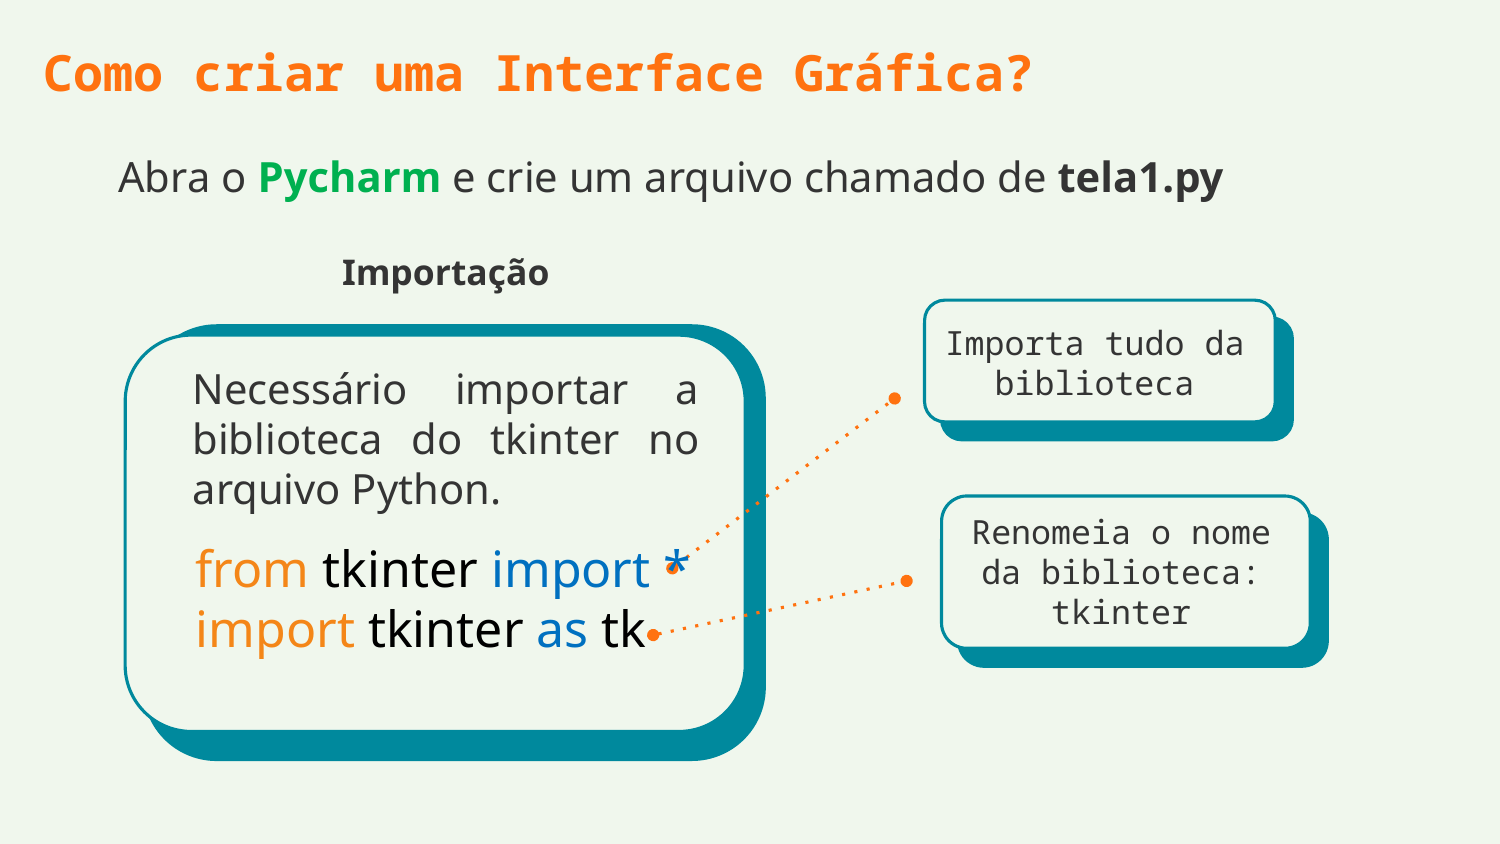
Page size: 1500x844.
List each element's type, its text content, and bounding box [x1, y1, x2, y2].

subtitle Importa tudo da biblioteca [926, 306, 1263, 406]
text_box Renomeia o nome da biblioteca: tkinter [953, 496, 1289, 596]
text_box [924, 300, 1276, 422]
text_box [151, 643, 765, 760]
text_box from tkinter import * import tkinter as tk [180, 529, 718, 665]
text_box [941, 496, 1311, 649]
subtitle Importação [278, 234, 614, 296]
text_box [125, 335, 746, 732]
text_box [181, 325, 765, 396]
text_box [652, 580, 907, 636]
text_box [959, 515, 1328, 667]
text_box Abra o Pycharm e crie um arquivo chamado de tela1.py [103, 143, 1447, 209]
subtitle Necessário importar a biblioteca do tkinter no arquivo Python. [177, 347, 715, 530]
text_box [941, 318, 1293, 440]
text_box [672, 398, 895, 569]
text_box Como criar uma Interface Gráfica? [28, 25, 1177, 118]
